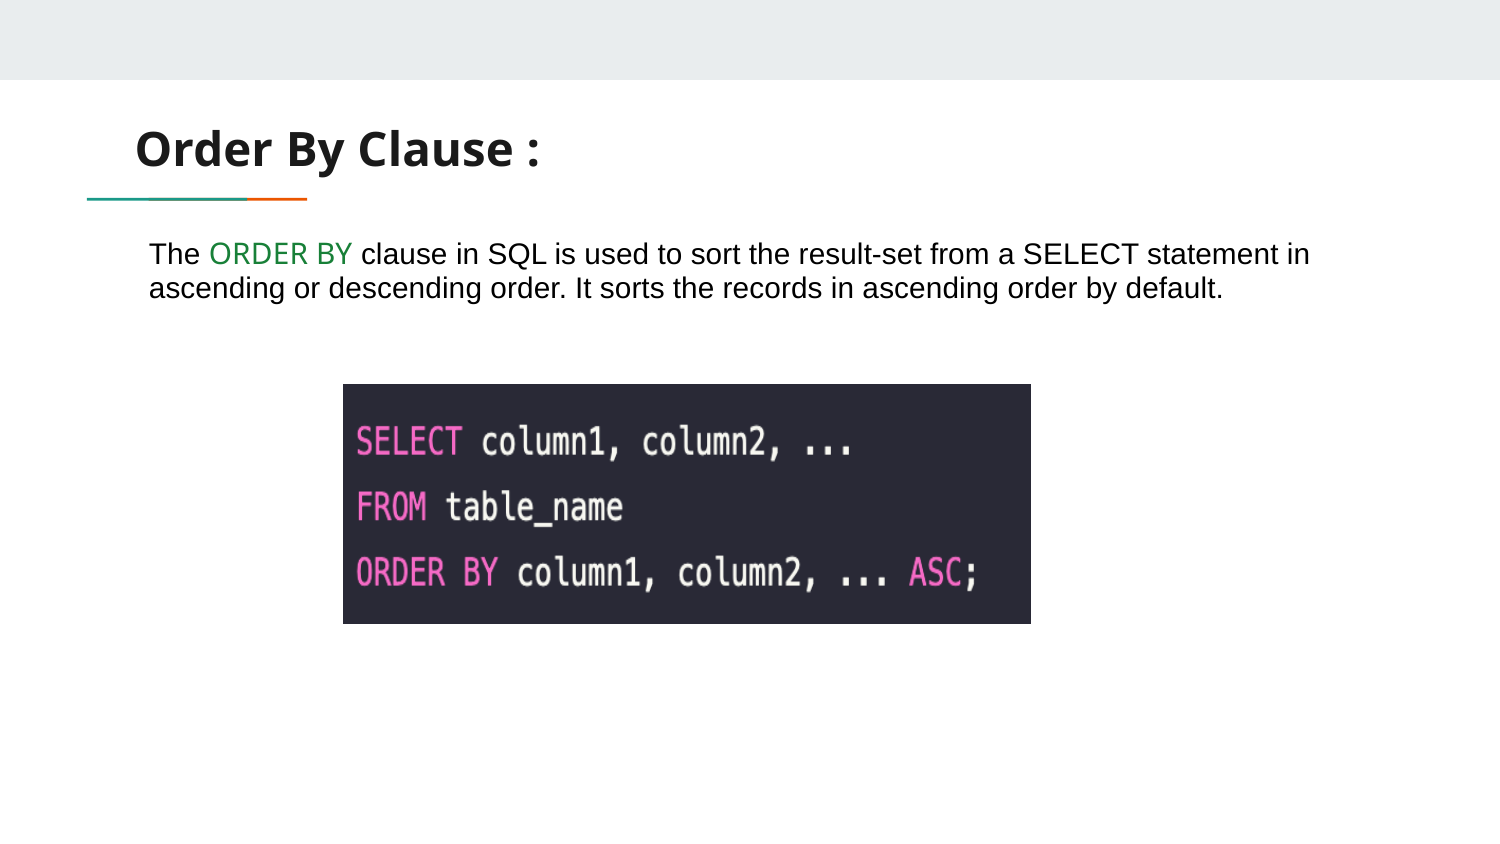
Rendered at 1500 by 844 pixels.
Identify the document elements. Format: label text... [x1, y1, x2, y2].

list The ORDER BY clause in SQL is used to sort the result-set from a SELECT statement in ascending or descending order. It sorts the records in ascending order by default. [133, 222, 1396, 594]
picture [343, 384, 1031, 624]
title Order By Clause : [119, 103, 1381, 192]
